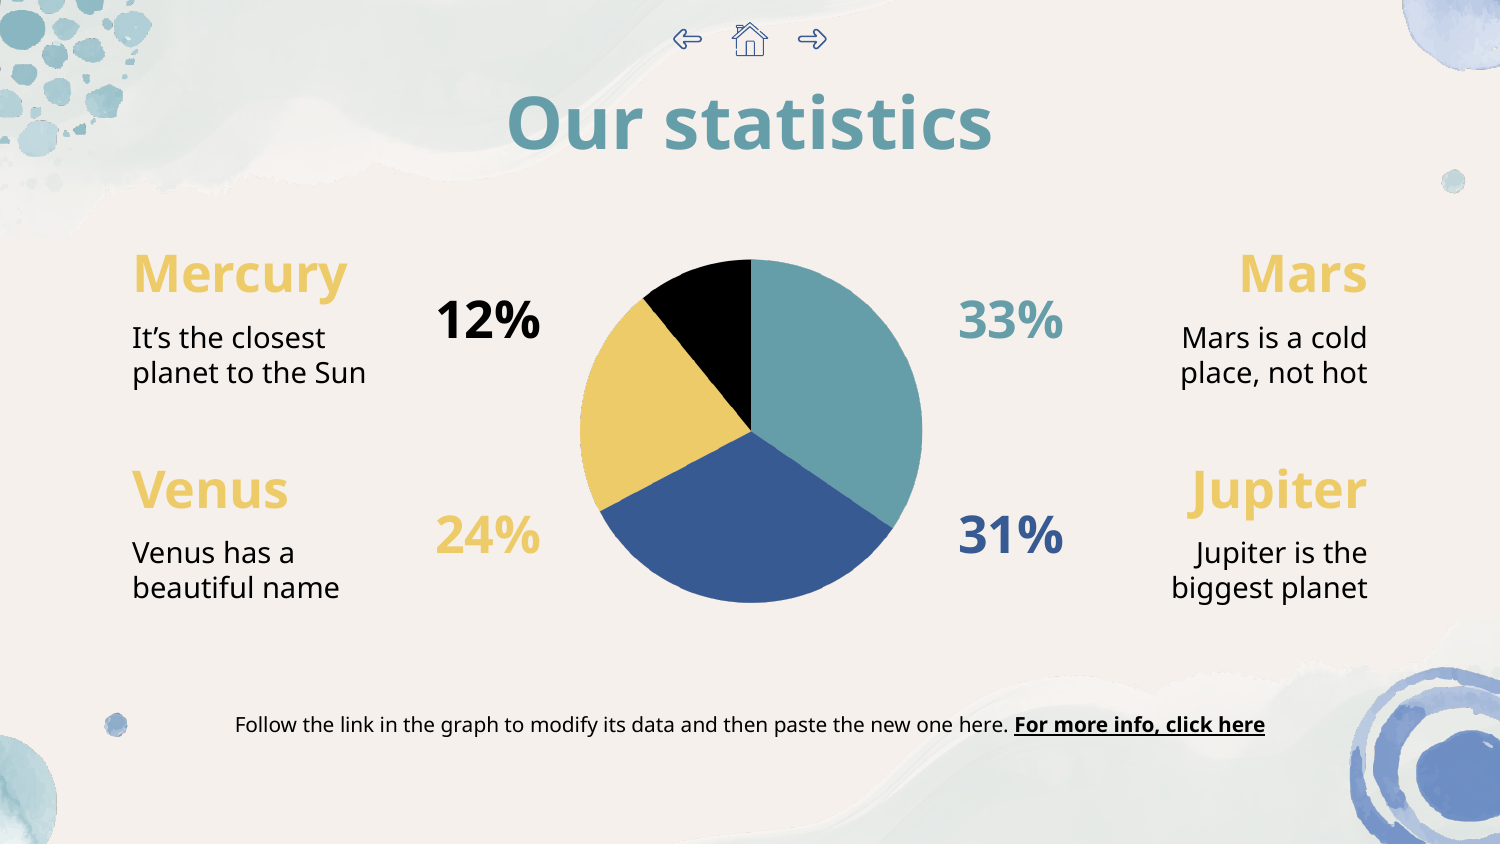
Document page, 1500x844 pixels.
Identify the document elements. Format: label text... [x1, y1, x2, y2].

title Our statistics [118, 72, 1382, 167]
text_box 33% [927, 281, 1107, 355]
text_box Jupiter is the biggest planet [1107, 523, 1383, 616]
picture [0, 727, 77, 844]
picture [577, 240, 923, 622]
text_box 24% [392, 496, 572, 570]
text_box It’s the closest planet to the Sun [116, 308, 393, 401]
picture [0, 0, 189, 162]
subtitle Follow the link in the graph to modify its data and then paste the new one here. For more info, click here [117, 695, 1383, 756]
text_box Venus has a beautiful name [116, 523, 393, 616]
text_box 12% [392, 281, 572, 355]
text_box Communication Barrier [1329, 665, 1500, 844]
text_box Mars is a cold place, not hot [1107, 308, 1383, 401]
text_box [673, 29, 702, 49]
text_box [798, 29, 826, 49]
text_box [731, 22, 769, 57]
text_box Venus [116, 450, 393, 523]
text_box 31% [927, 496, 1107, 570]
picture [1381, 0, 1500, 73]
text_box Mars [1107, 235, 1383, 308]
text_box Jupiter [1107, 450, 1383, 523]
text_box Mercury [116, 235, 393, 308]
